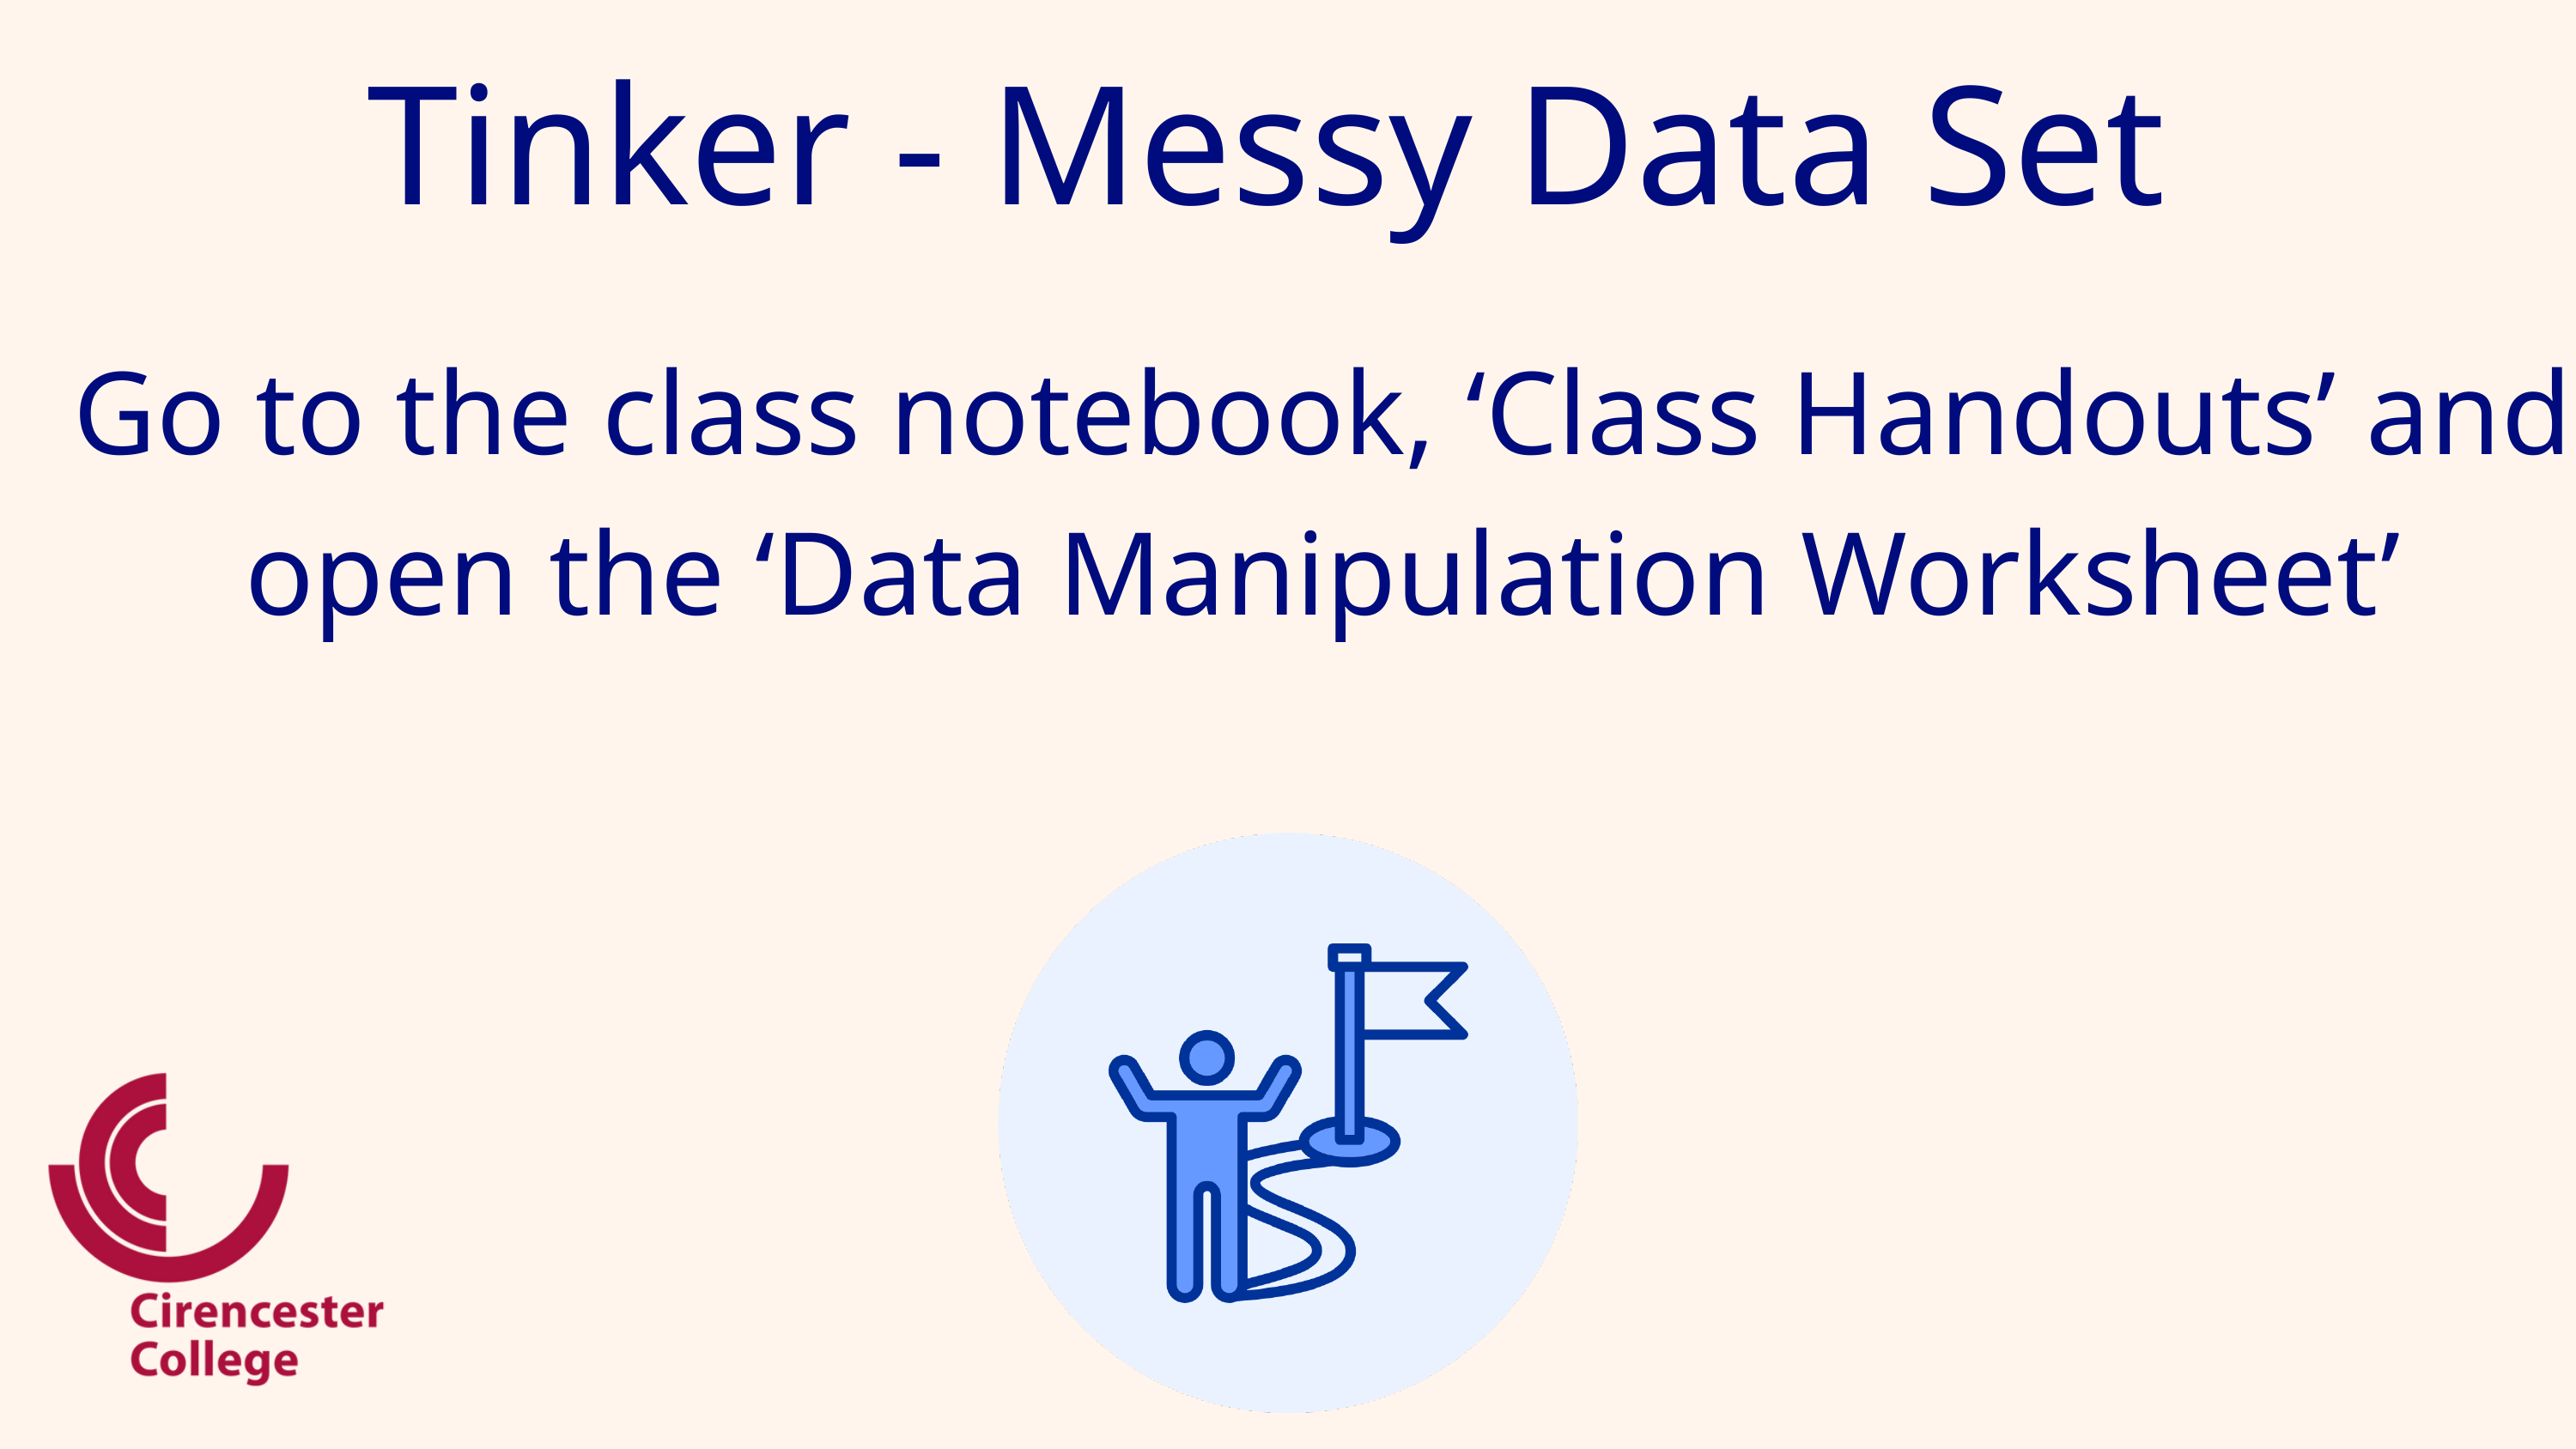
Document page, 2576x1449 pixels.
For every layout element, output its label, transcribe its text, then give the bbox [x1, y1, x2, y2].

text_box Go to the class notebook, ‘Class Handouts’ and open the ‘Data Manipulation Worksheet’ [70, 317, 2576, 638]
text_box Tinker - Messy Data Set [337, 7, 2239, 238]
text_box [998, 833, 1578, 1413]
text_box [34, 1049, 398, 1413]
